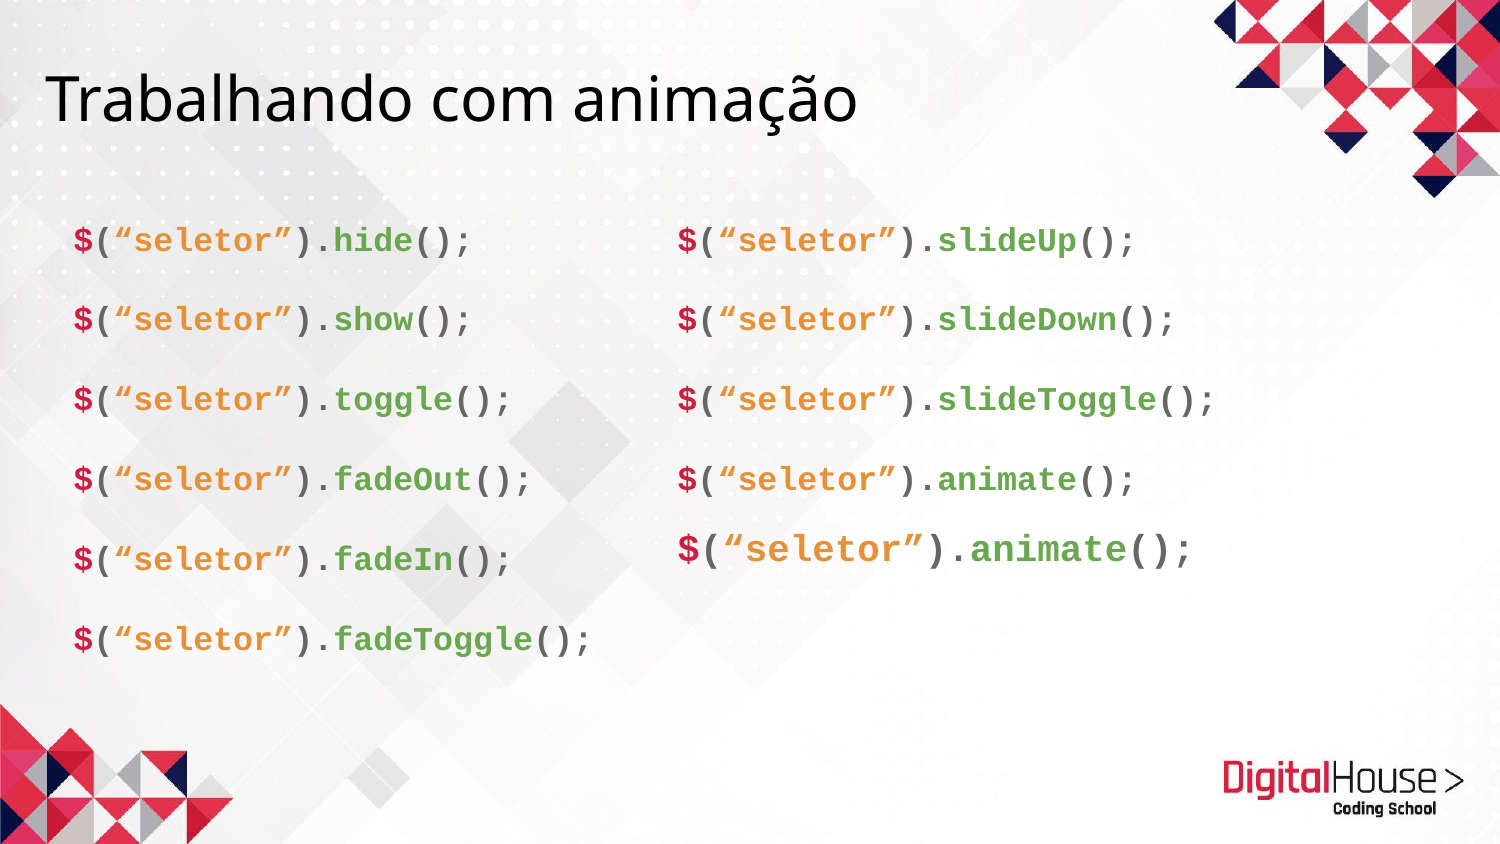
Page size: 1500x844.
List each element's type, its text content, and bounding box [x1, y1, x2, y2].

text_box $(“seletor”).animate(); [662, 508, 1298, 579]
text_box $(“seletor”).slideUp(); $(“seletor”).slideDown(); $(“seletor”).slideToggle(); $(“seletor”).animate(); [662, 202, 1241, 508]
title Trabalhando com animação [30, 25, 925, 150]
text_box $(“seletor”).hide(); $(“seletor”).show(); $(“seletor”).toggle(); $(“seletor”).fadeOut(); $(“seletor”).fadeIn(); $(“seletor”).fadeToggle(); [58, 202, 617, 720]
picture [0, 0, 1500, 844]
